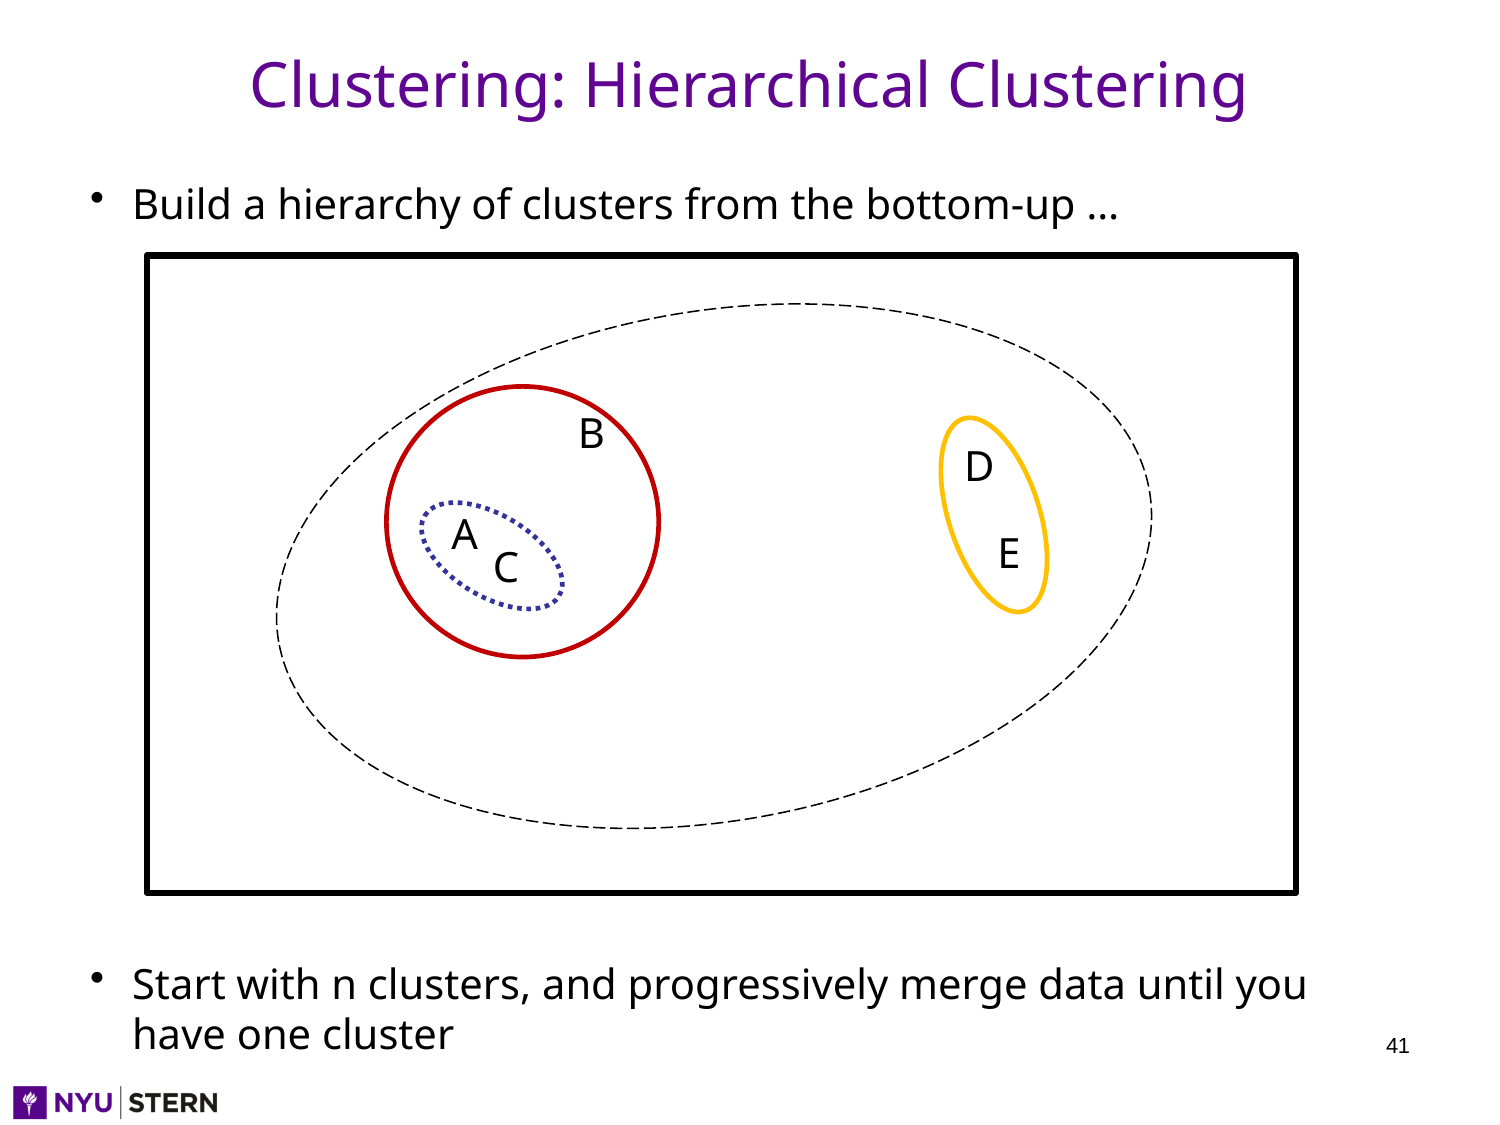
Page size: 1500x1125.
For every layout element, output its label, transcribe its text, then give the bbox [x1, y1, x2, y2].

text_box [146, 255, 1297, 893]
text_box [276, 303, 1152, 829]
title Clustering: Hierarchical Clustering [75, 22, 1425, 142]
picture [0, 1038, 230, 1125]
text_box Start with n clusters, and progressively merge data until you have one cluster [75, 950, 1394, 1071]
list Build a hierarchy of clusters from the bottom-up … [75, 170, 1354, 290]
slide_number 41 [1074, 1024, 1426, 1103]
